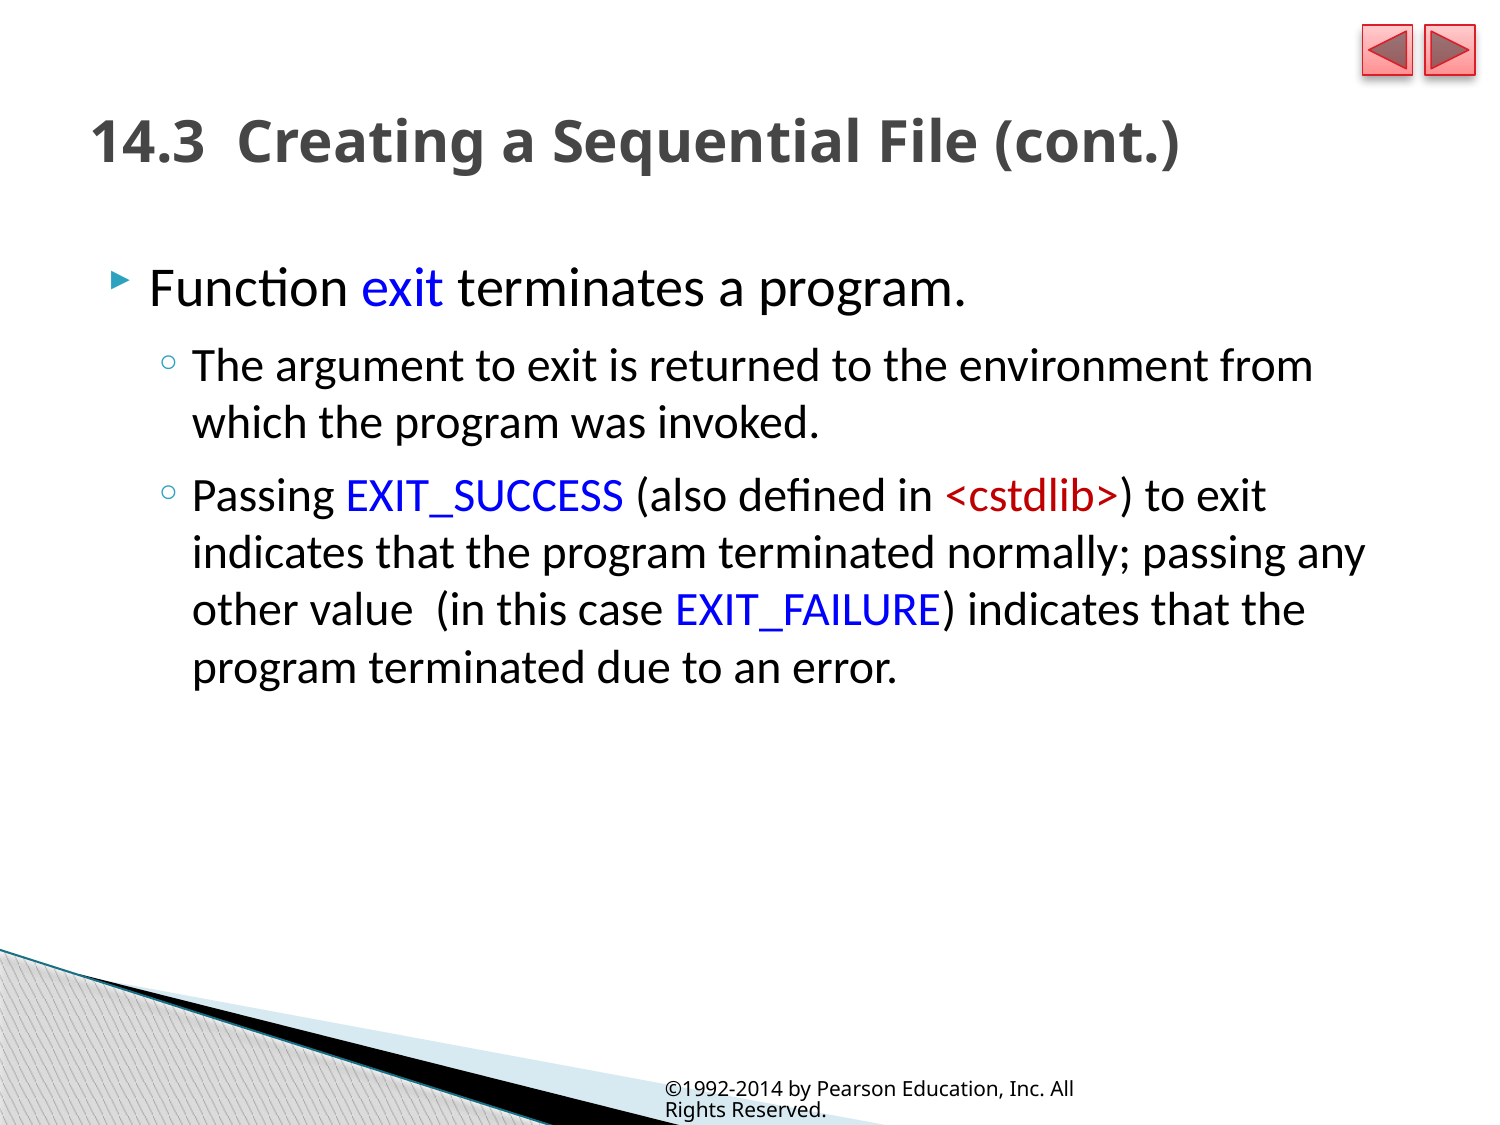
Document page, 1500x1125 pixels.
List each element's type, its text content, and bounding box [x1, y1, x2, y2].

footer ©1992-2014 by Pearson Education, Inc. All Rights Reserved. [650, 1051, 1105, 1112]
list Function exit terminates a program. The argument to exit is returned to the environment from which the program was invoked. Passing EXIT_SUCCESS (also defined in <cstdlib>) to exit indicates that the program terminated normally; passing any other value (in this case EXIT_FAILURE) indicates that the program terminated due to an error. [75, 242, 1425, 986]
title 14.3 Creating a Sequential File (cont.) [75, 45, 1425, 233]
